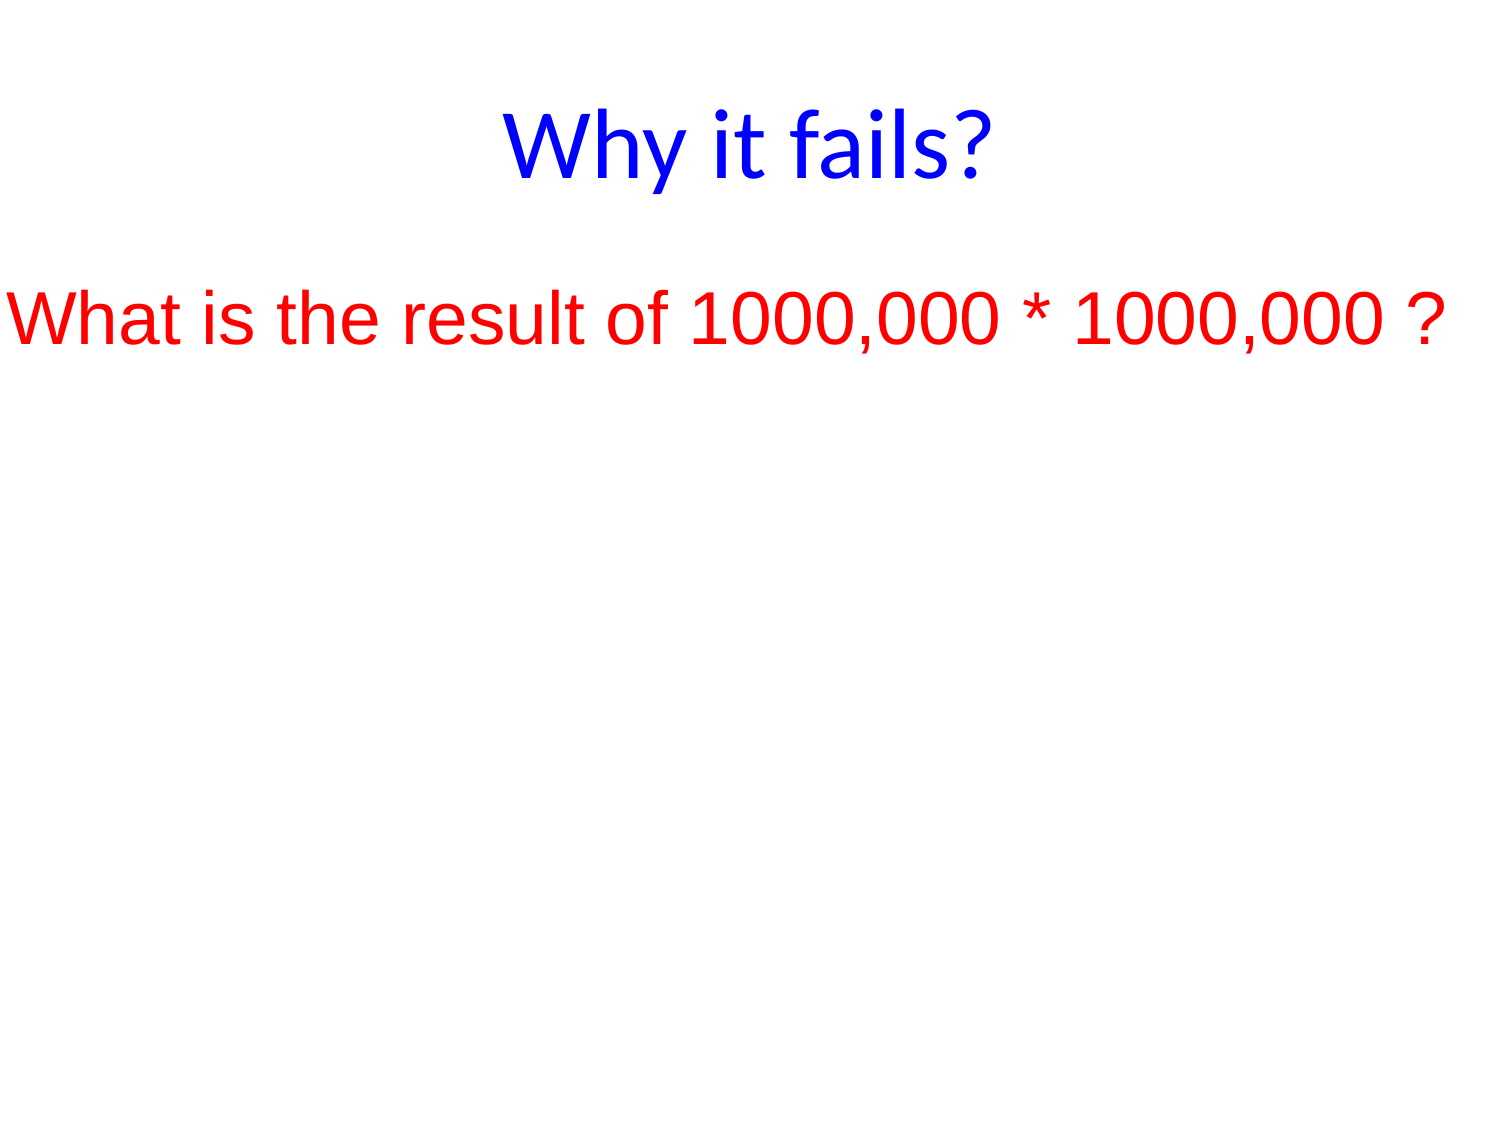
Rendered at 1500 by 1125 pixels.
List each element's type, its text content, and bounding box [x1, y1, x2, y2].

text_box What is the result of 1000,000 * 1000,000 ? [0, 262, 1500, 368]
title Why it fails? [75, 45, 1425, 233]
